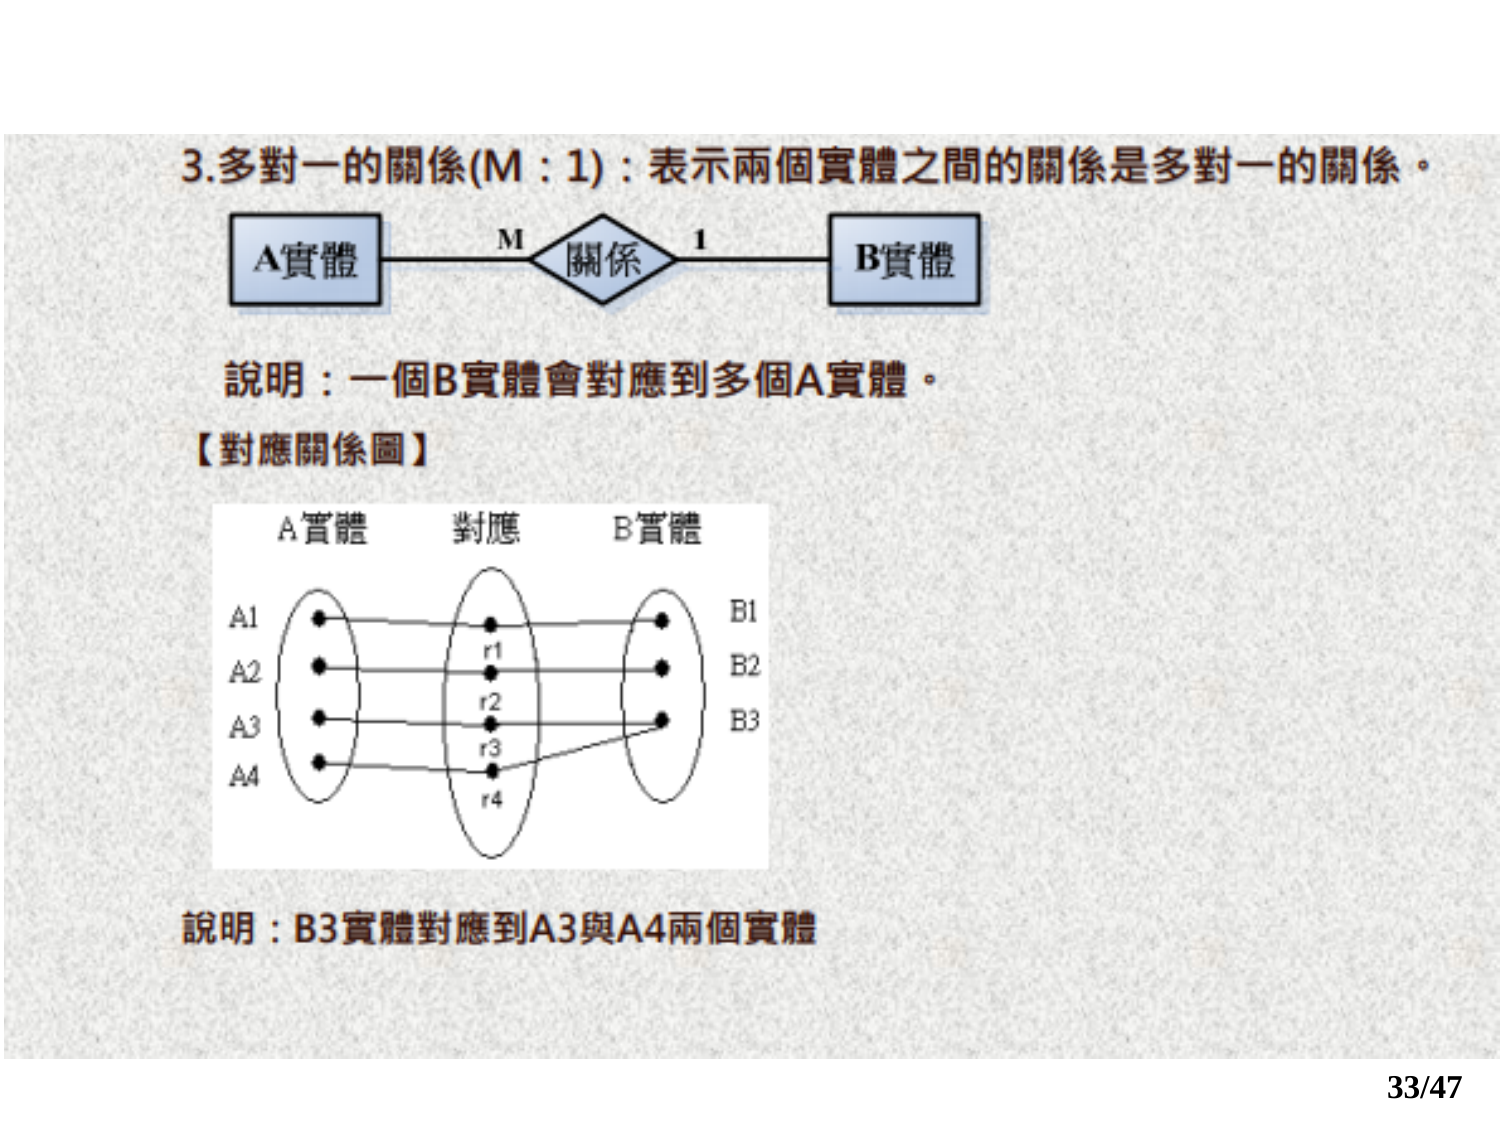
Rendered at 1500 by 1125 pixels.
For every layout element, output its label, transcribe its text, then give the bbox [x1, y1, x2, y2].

picture [4, 134, 1500, 1060]
slide_number 33/47 [1165, 1065, 1479, 1112]
